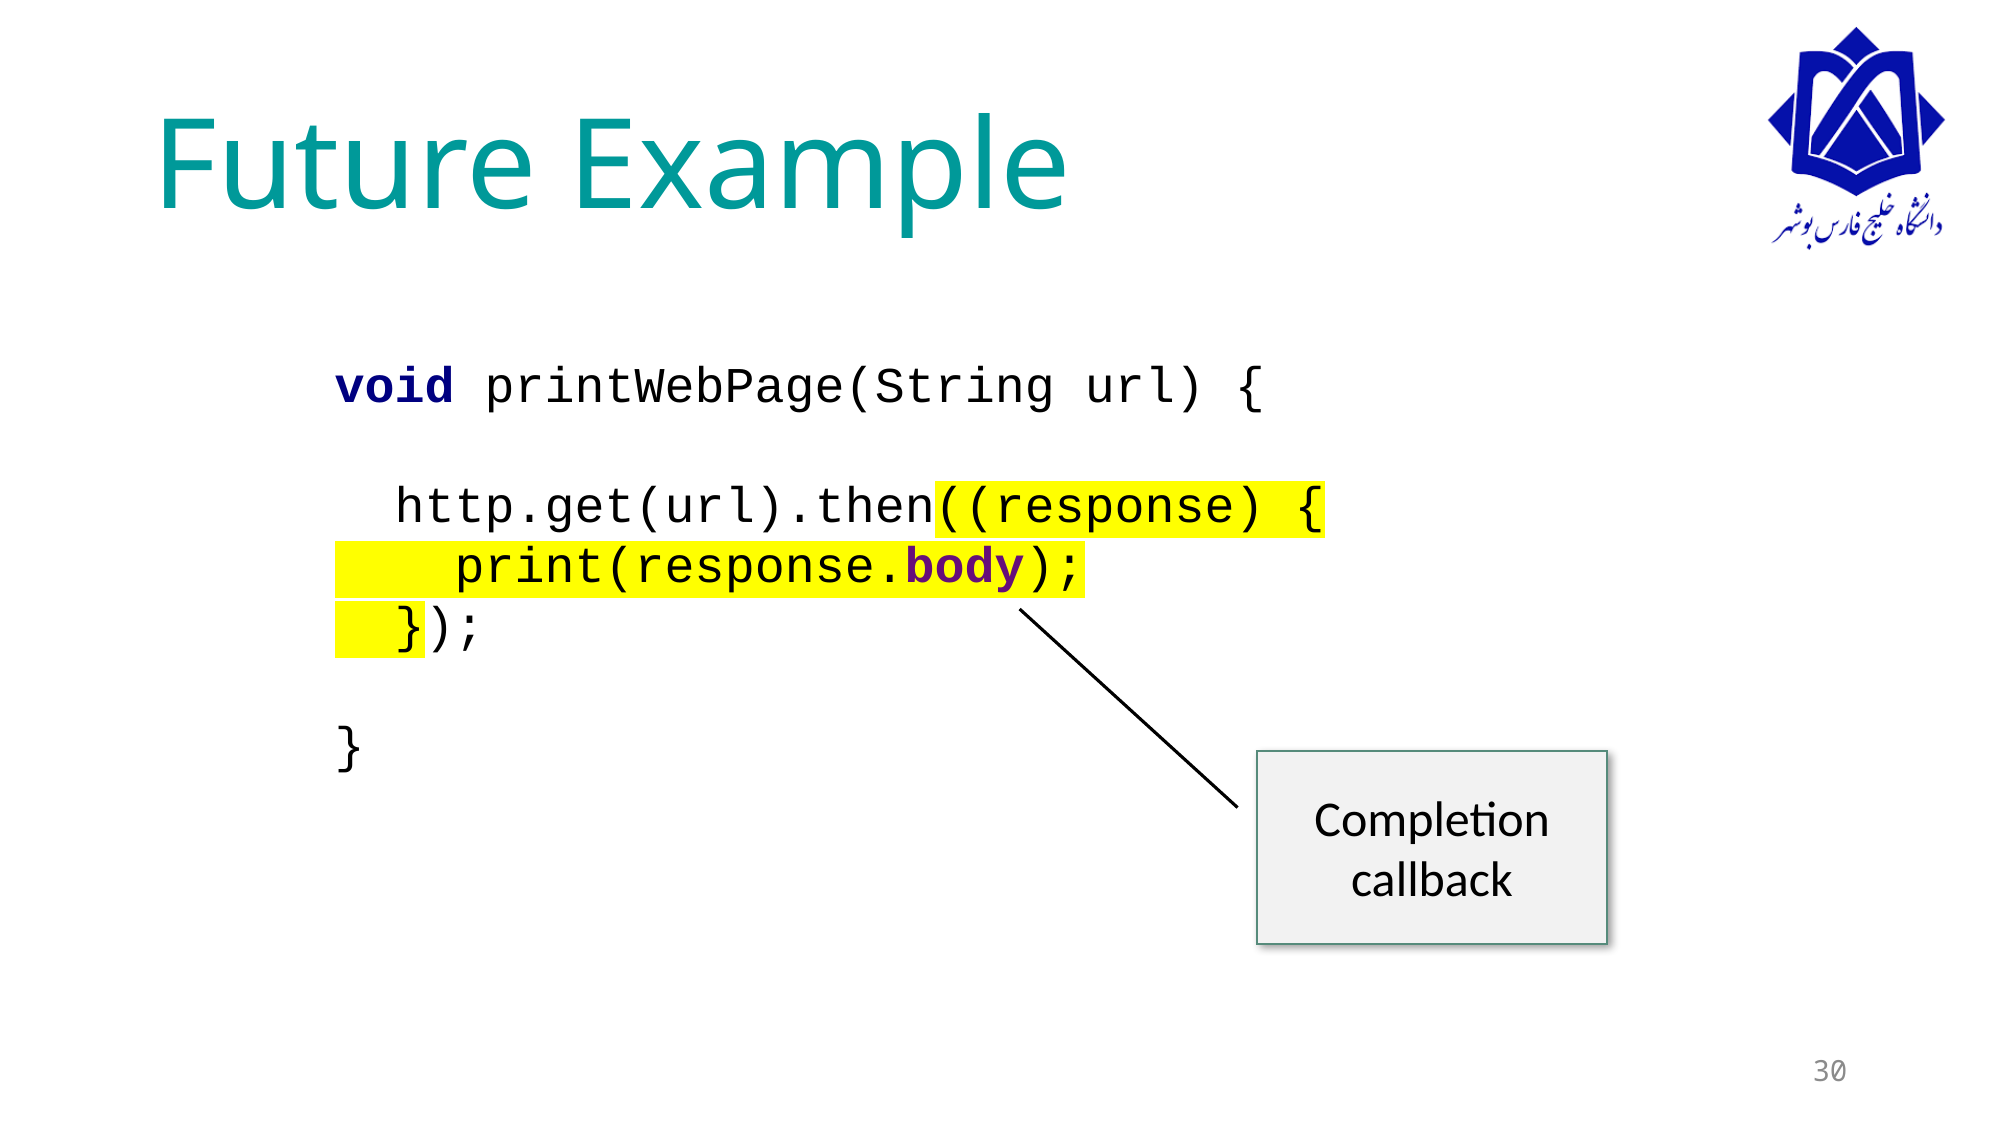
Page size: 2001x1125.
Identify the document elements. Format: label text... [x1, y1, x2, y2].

text_box Future Example [137, 59, 1863, 278]
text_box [1019, 609, 1238, 808]
text_box void printWebPage(String url) { http.get(url).then((response) { print(response.body); }); } [319, 345, 1390, 780]
text_box Completion callback [1295, 779, 1569, 915]
picture [1739, 24, 1974, 260]
text_box [1256, 750, 1608, 945]
slide_number 30 [1412, 1042, 1863, 1103]
